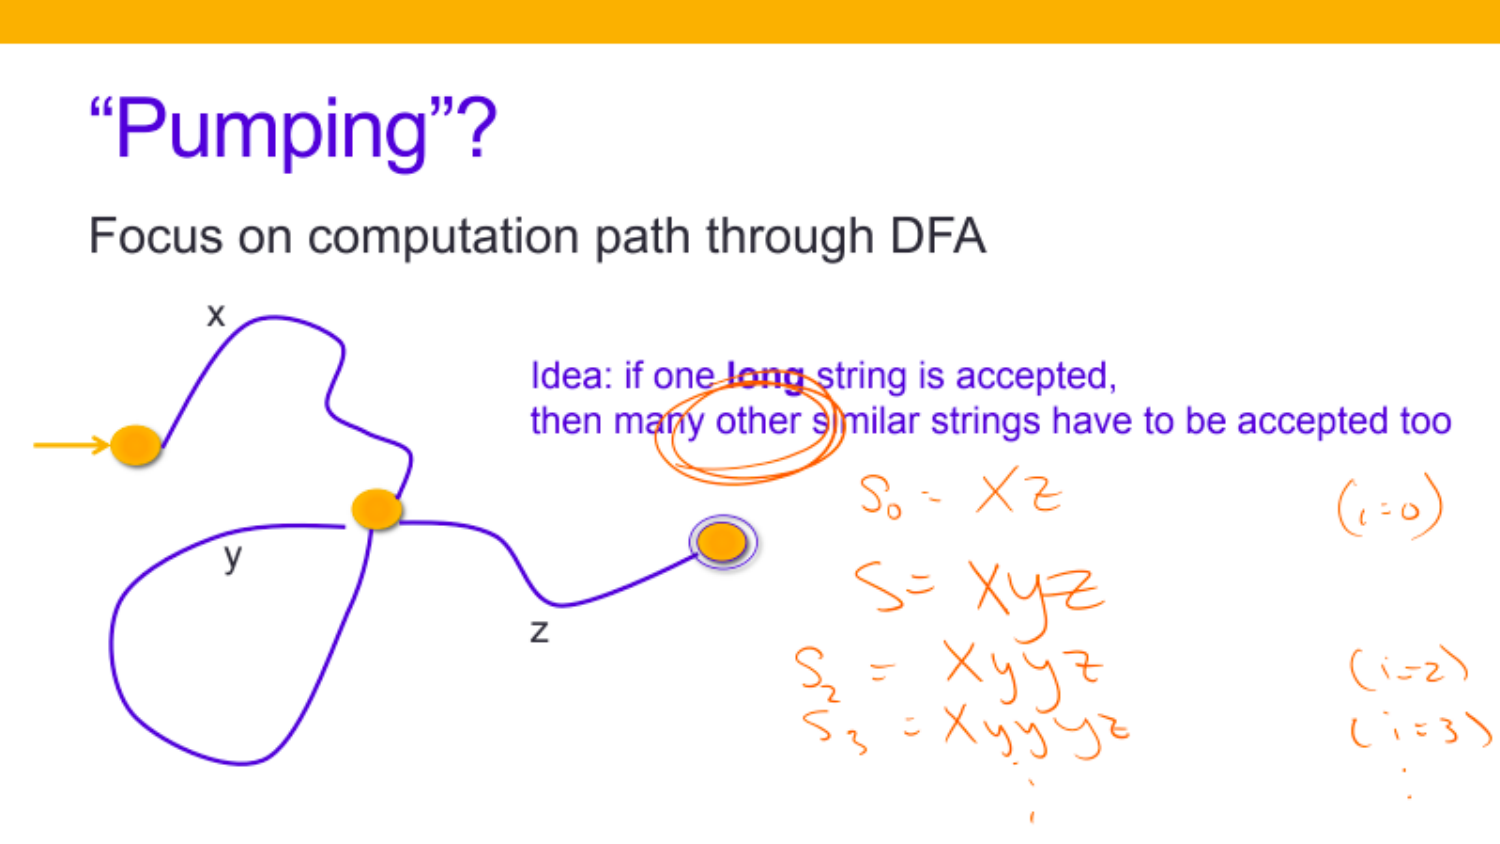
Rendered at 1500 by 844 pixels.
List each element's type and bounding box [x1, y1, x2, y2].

text_box [866, 780, 1182, 844]
text_box [1270, 759, 1431, 804]
picture [0, 0, 1500, 844]
